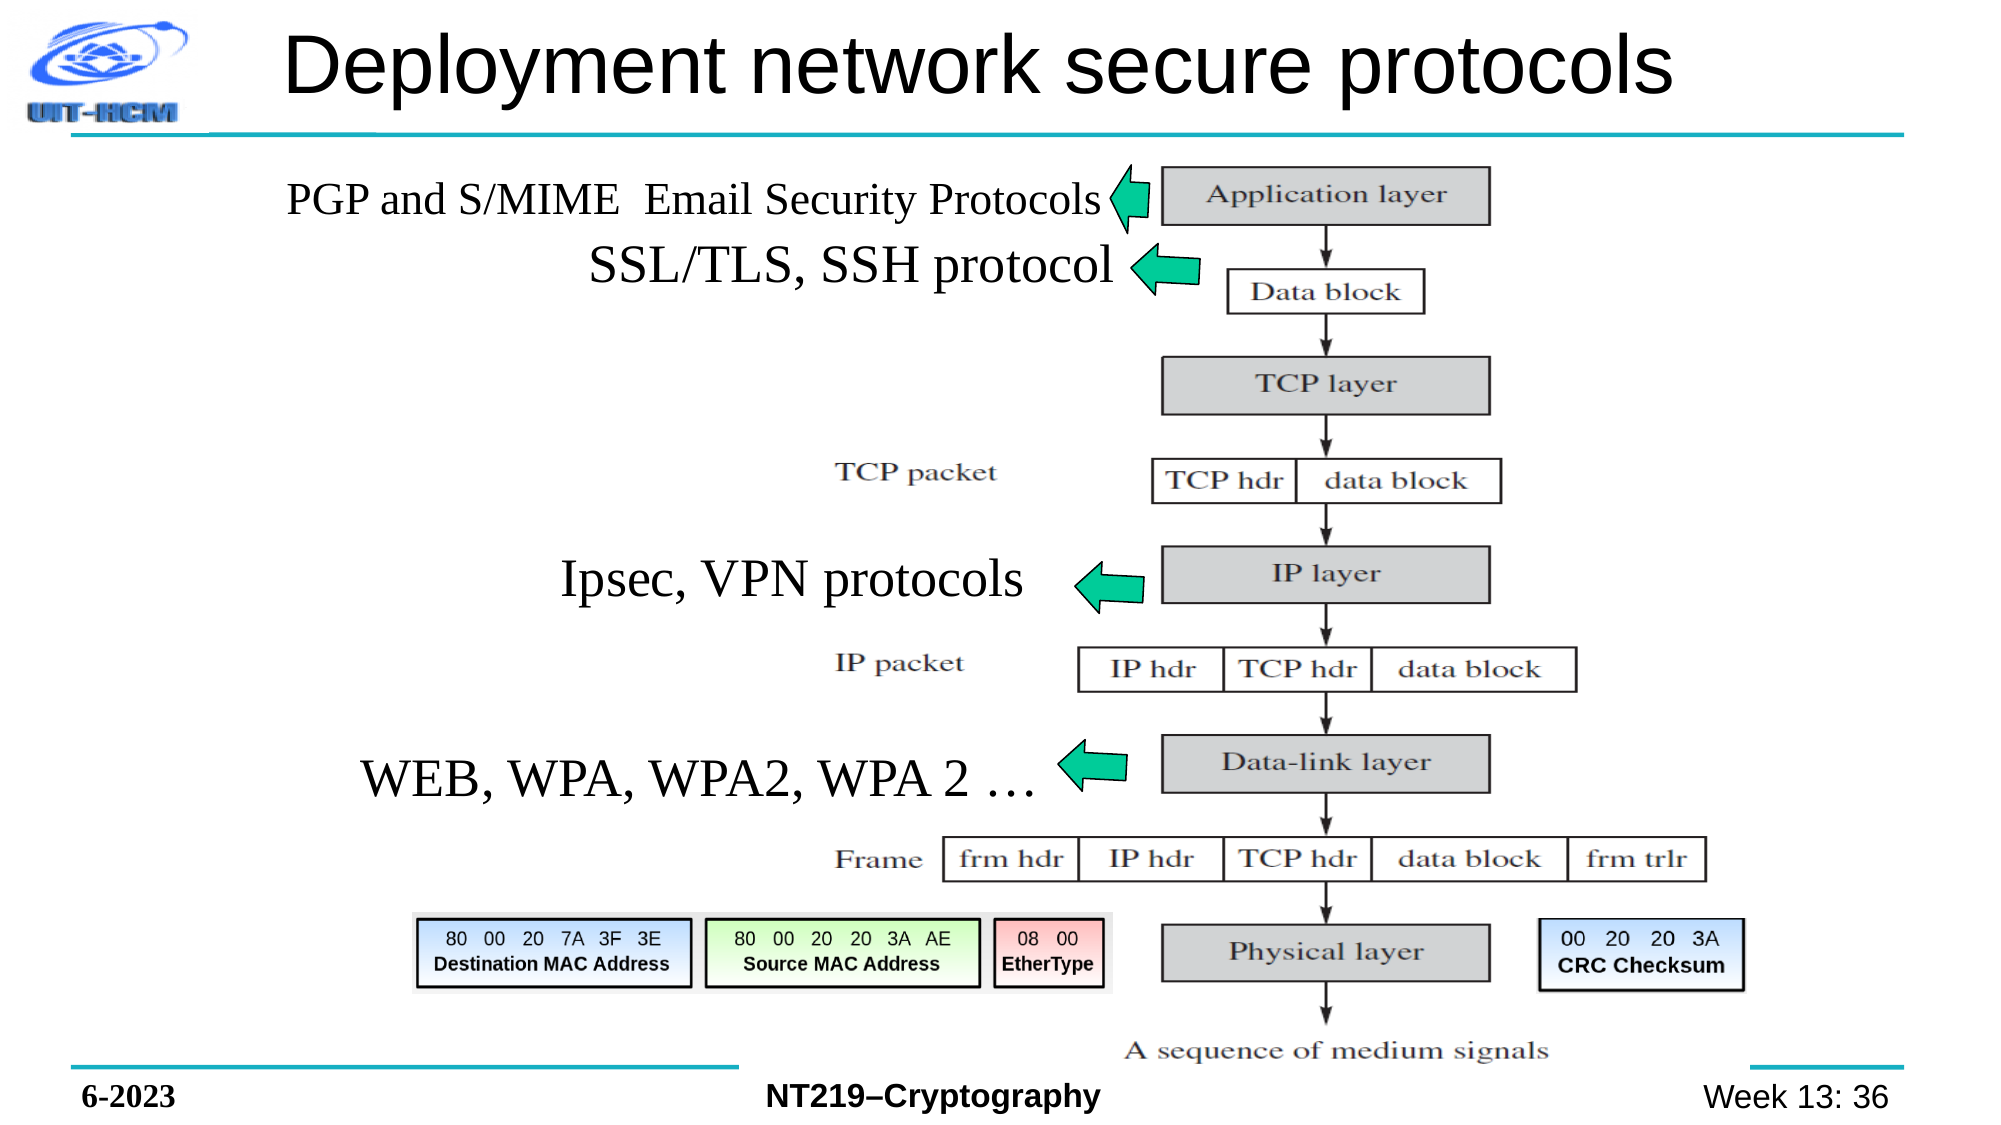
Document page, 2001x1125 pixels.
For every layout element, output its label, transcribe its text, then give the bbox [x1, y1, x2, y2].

text_box Ipsec, VPN protocols [471, 535, 734, 615]
picture [7, 9, 209, 133]
picture [412, 160, 1751, 1071]
text_box SSL/TLS, SSH protocol [498, 220, 734, 301]
text_box Deployment network secure protocols [267, 0, 1733, 126]
text_box PGP and S/MIME Email Security Protocols [196, 160, 738, 231]
text_box WEB, WPA, WPA2, WPA 2 … [345, 735, 734, 815]
